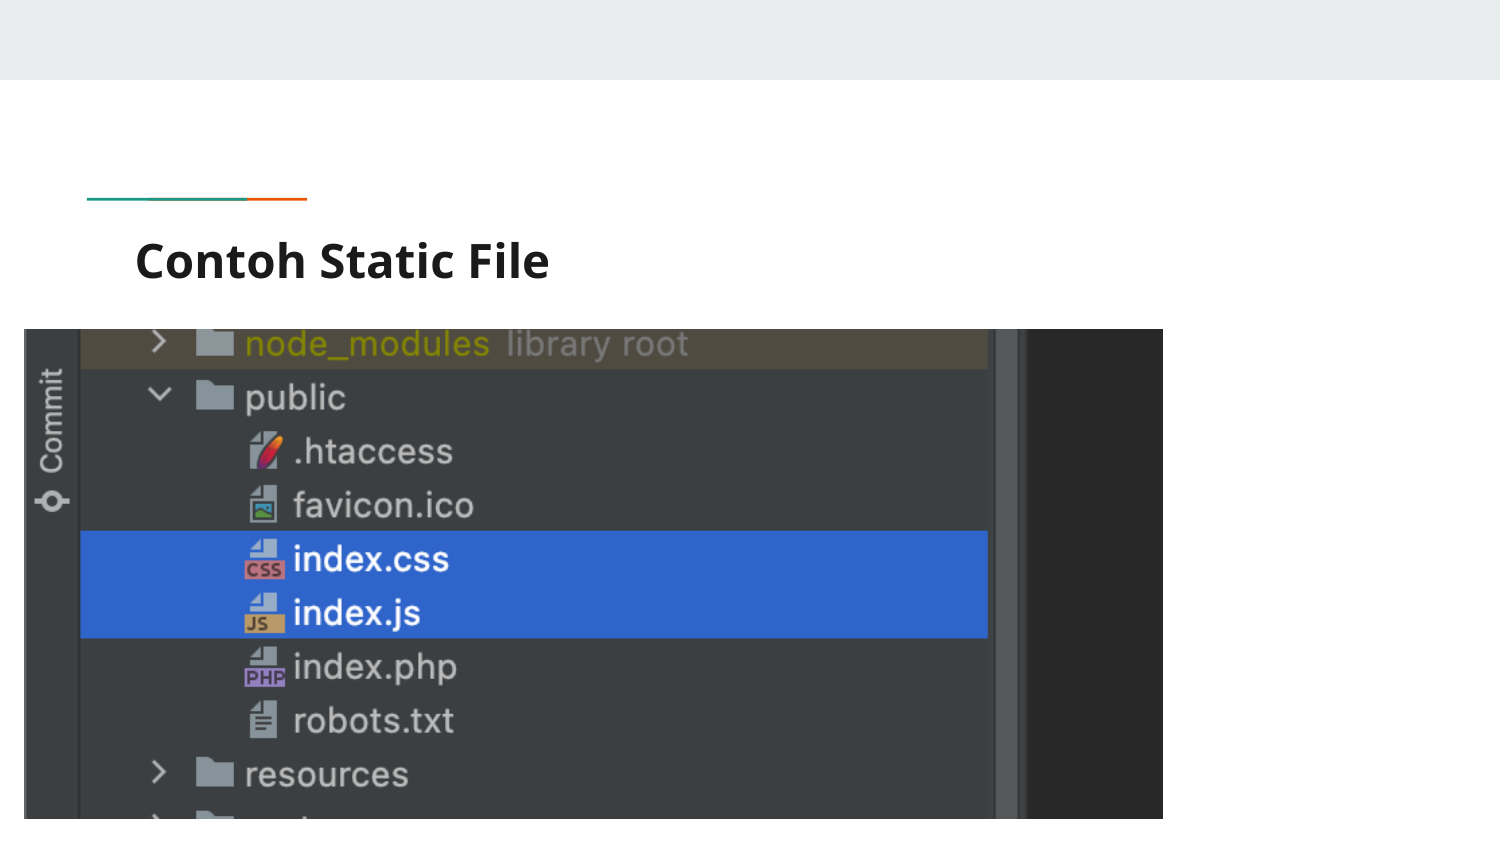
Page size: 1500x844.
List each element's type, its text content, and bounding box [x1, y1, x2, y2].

picture [24, 328, 1164, 819]
title Contoh Static File [119, 216, 1381, 305]
